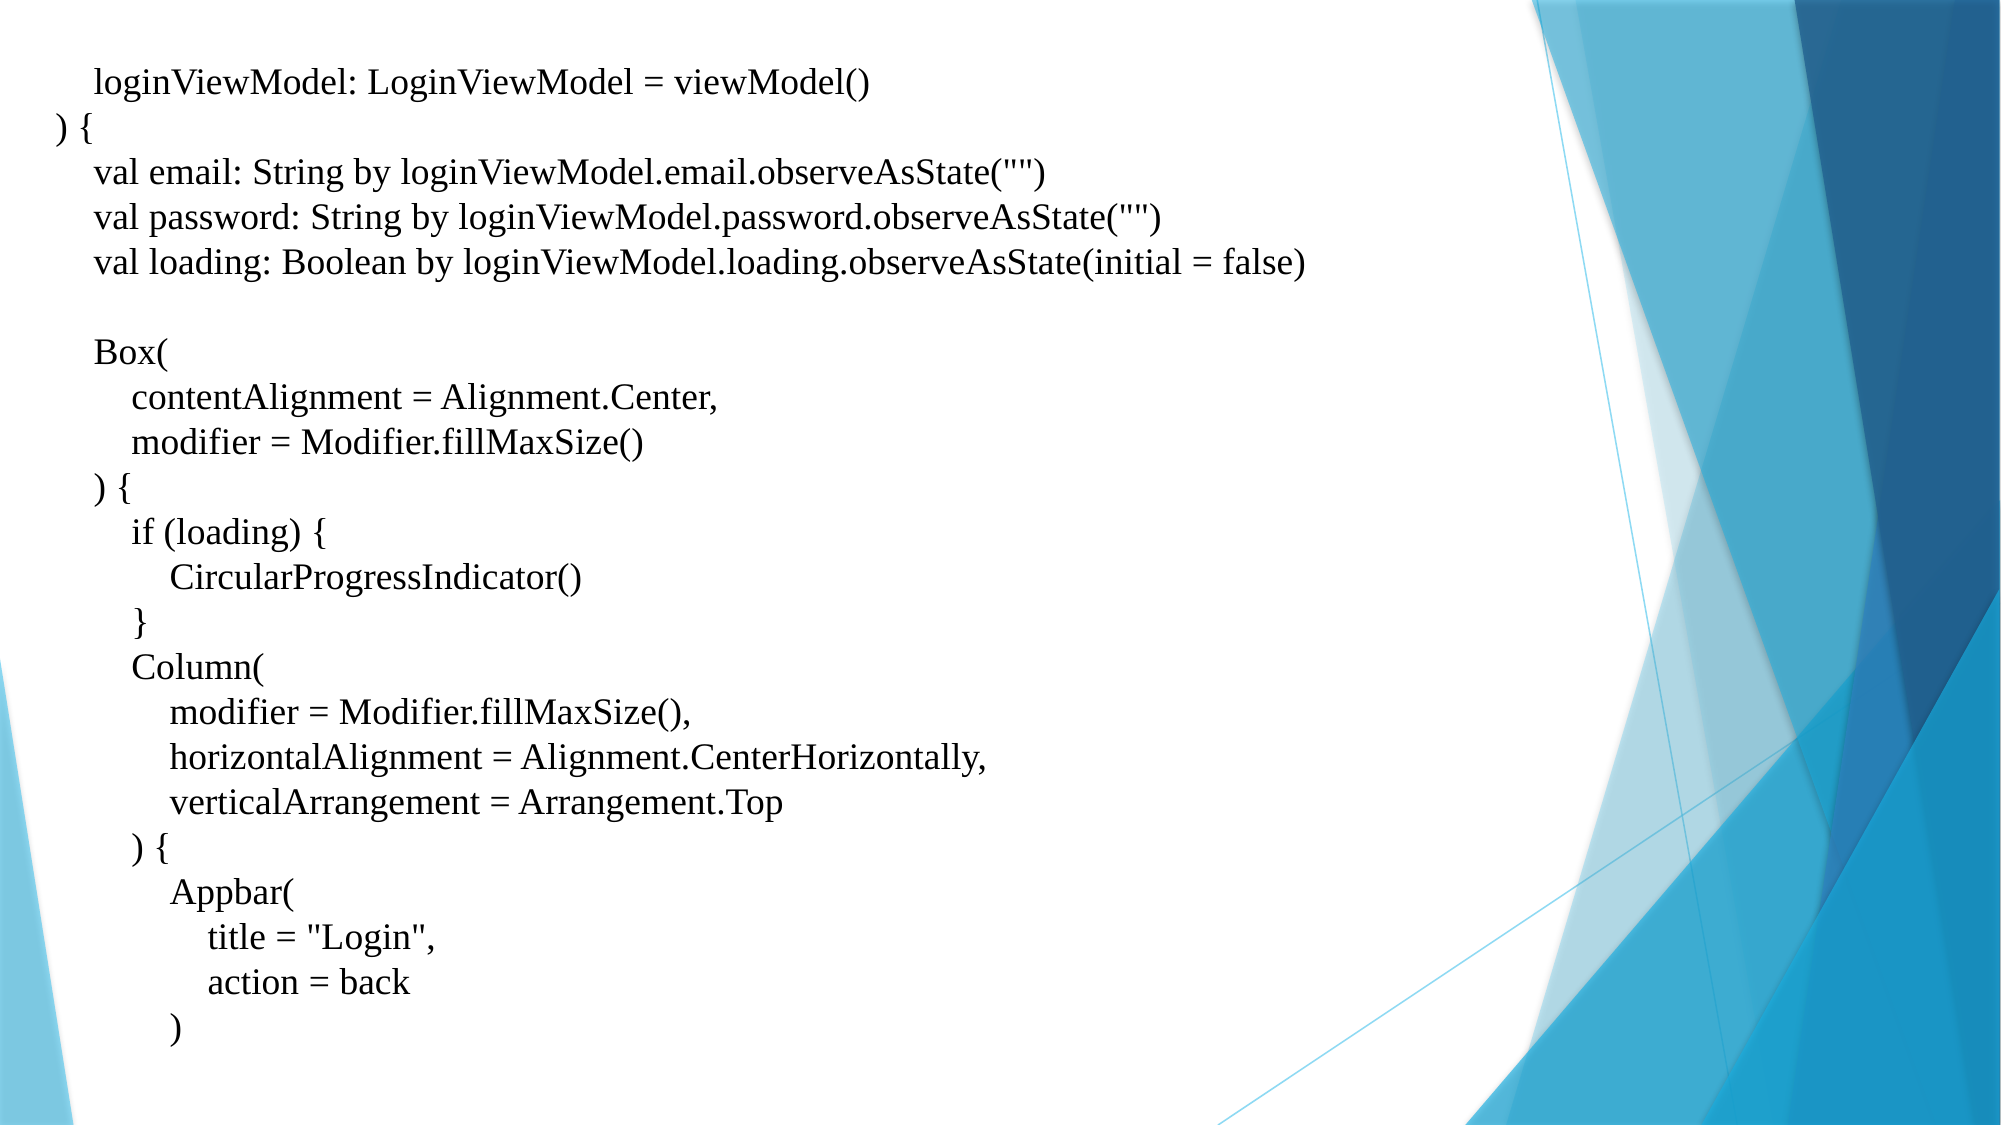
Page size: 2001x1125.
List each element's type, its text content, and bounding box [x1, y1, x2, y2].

text_box loginViewModel: LoginViewModel = viewModel() ) { val email: String by loginViewModel.email.observeAsState("") val password: String by loginViewModel.password.observeAsState("") val loading: Boolean by loginViewModel.loading.observeAsState(initial = false) Box( contentAlignment = Alignment.Center, modifier = Modifier.fillMaxSize() ) { if (loading) { CircularProgressIndicator() } Column( modifier = Modifier.fillMaxSize(), horizontalAlignment = Alignment.CenterHorizontally, verticalArrangement = Arrangement.Top ) { Appbar( title = "Login", action = back ) [40, 49, 1858, 1076]
